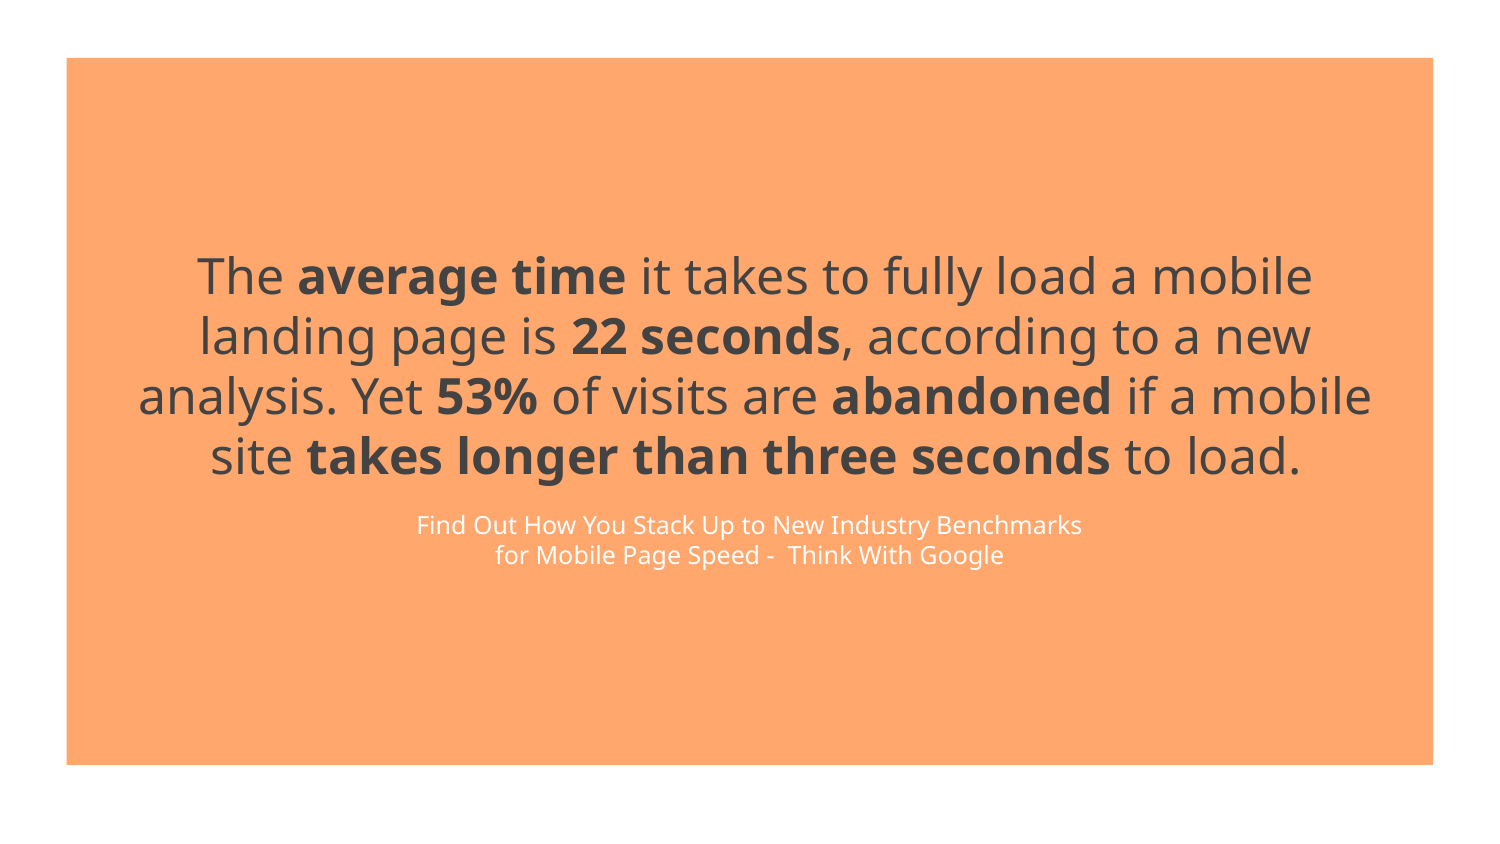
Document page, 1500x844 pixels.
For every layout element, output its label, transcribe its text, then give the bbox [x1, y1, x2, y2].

title The average time it takes to fully load a mobile landing page is 22 seconds, according to a new analysis. Yet 53% of visits are abandoned if a mobile site takes longer than three seconds to load. [121, 203, 1390, 526]
subtitle Find Out How You Stack Up to New Industry Benchmarks for Mobile Page Speed - Think With Google [399, 494, 1101, 601]
